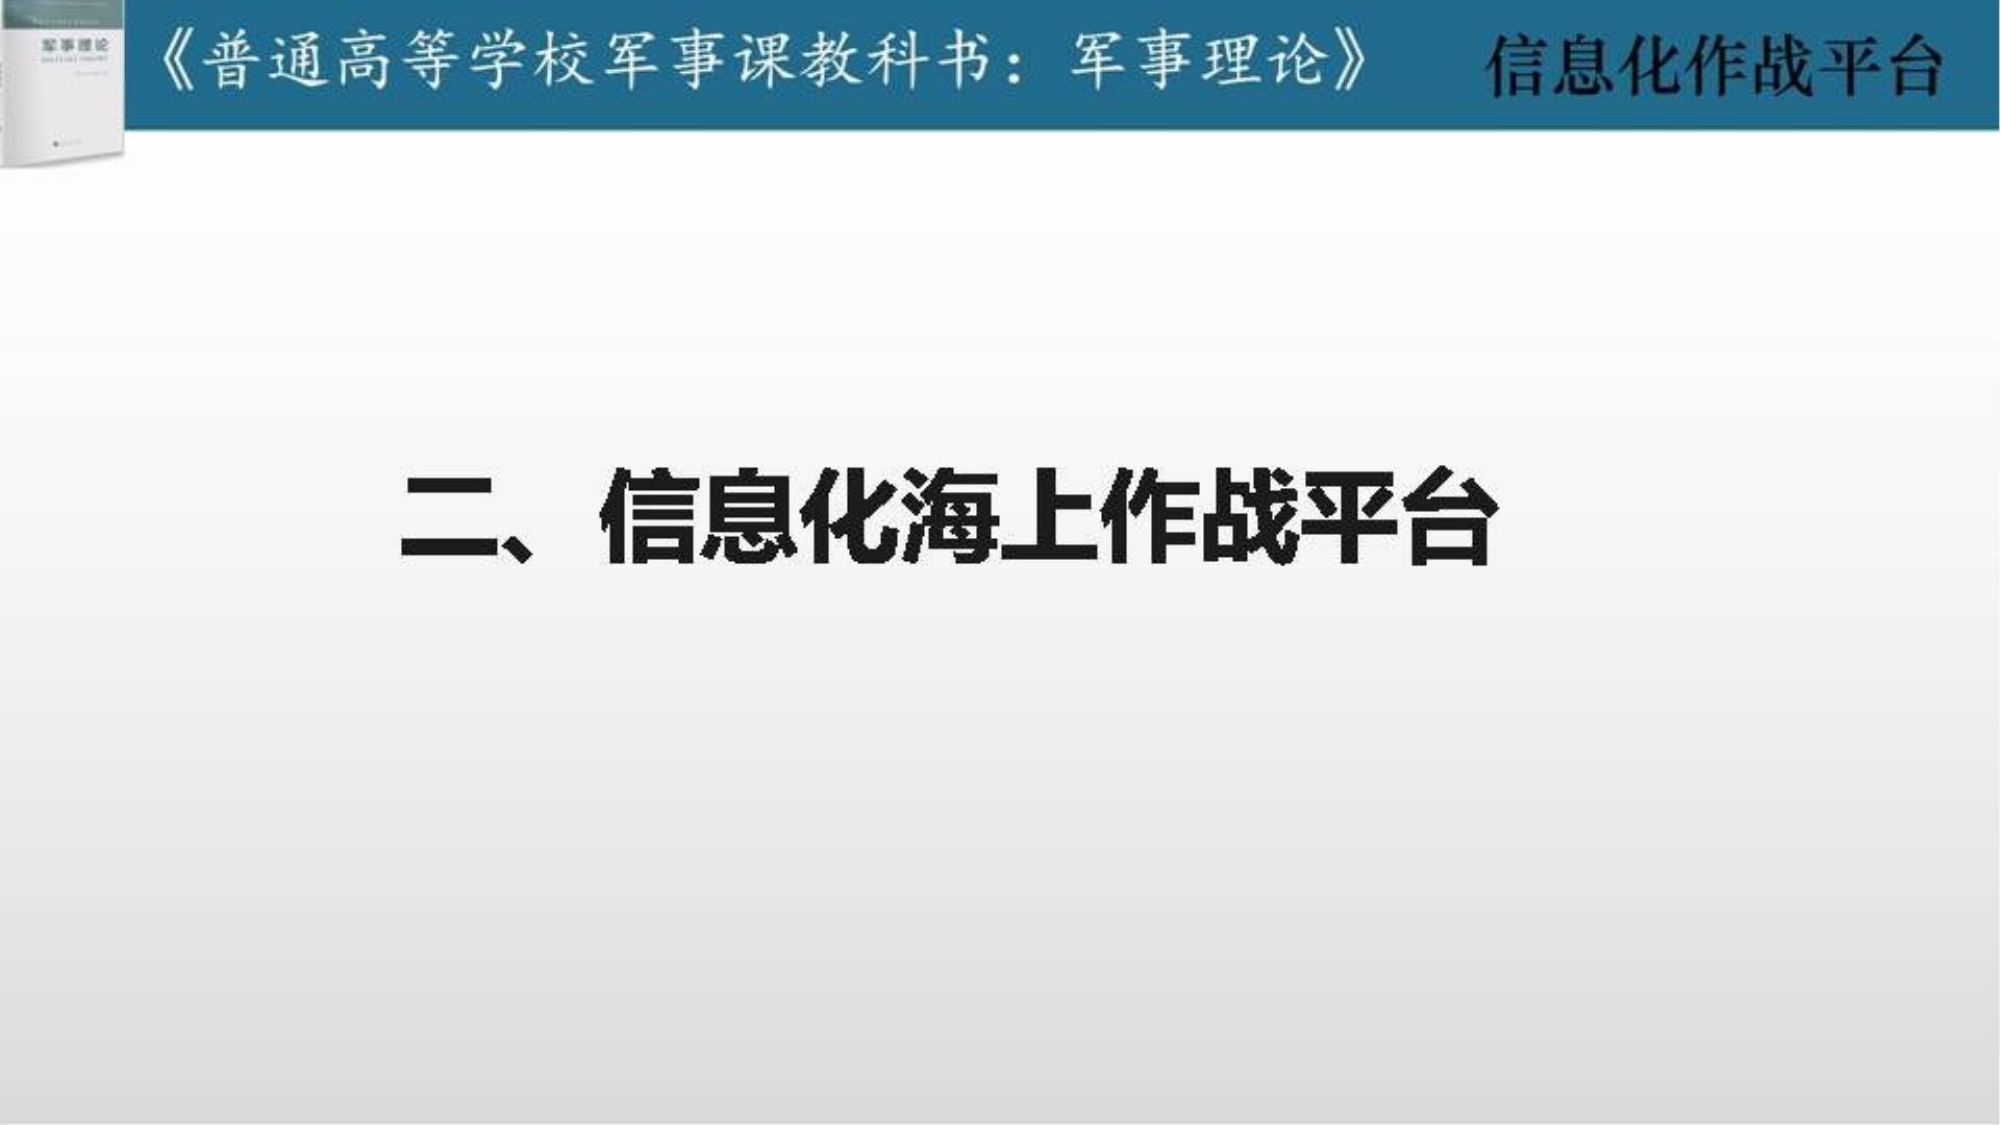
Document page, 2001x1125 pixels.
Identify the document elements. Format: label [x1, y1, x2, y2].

text_box [0, 0, 2000, 1125]
